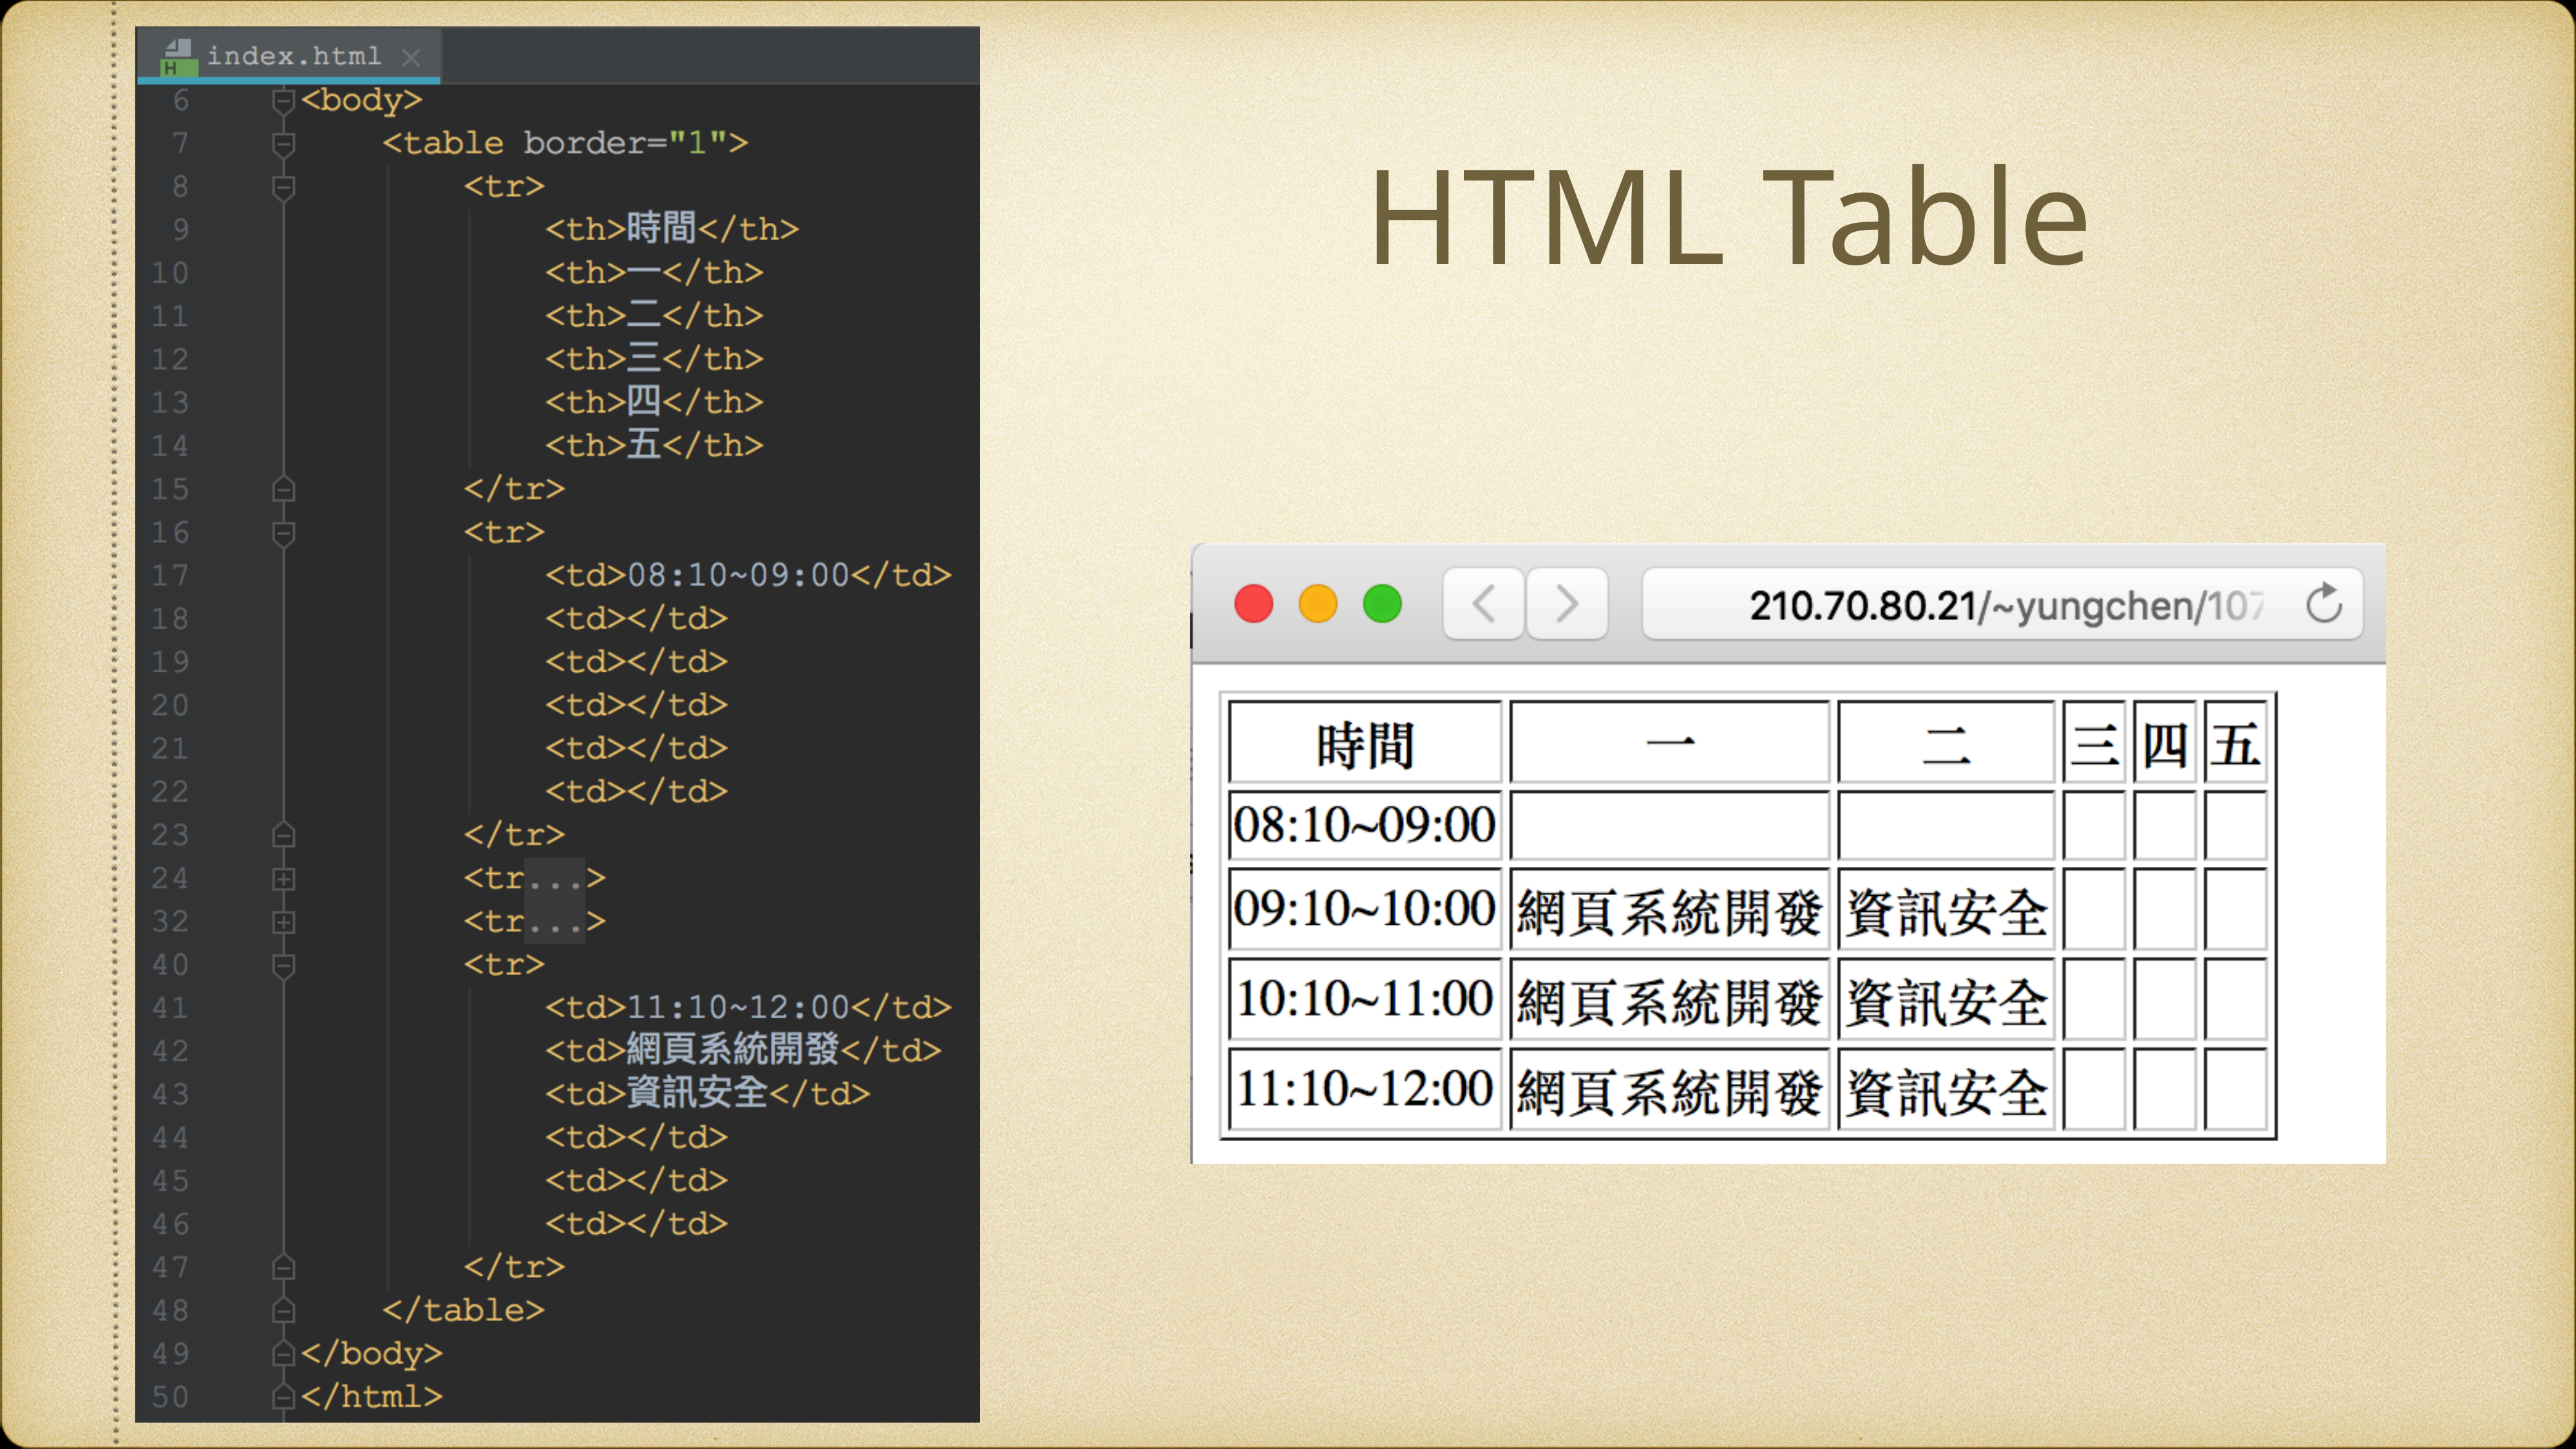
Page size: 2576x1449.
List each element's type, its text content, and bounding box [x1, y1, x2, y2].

title HTML Table [1070, 37, 2387, 387]
picture [0, 0, 2576, 1449]
